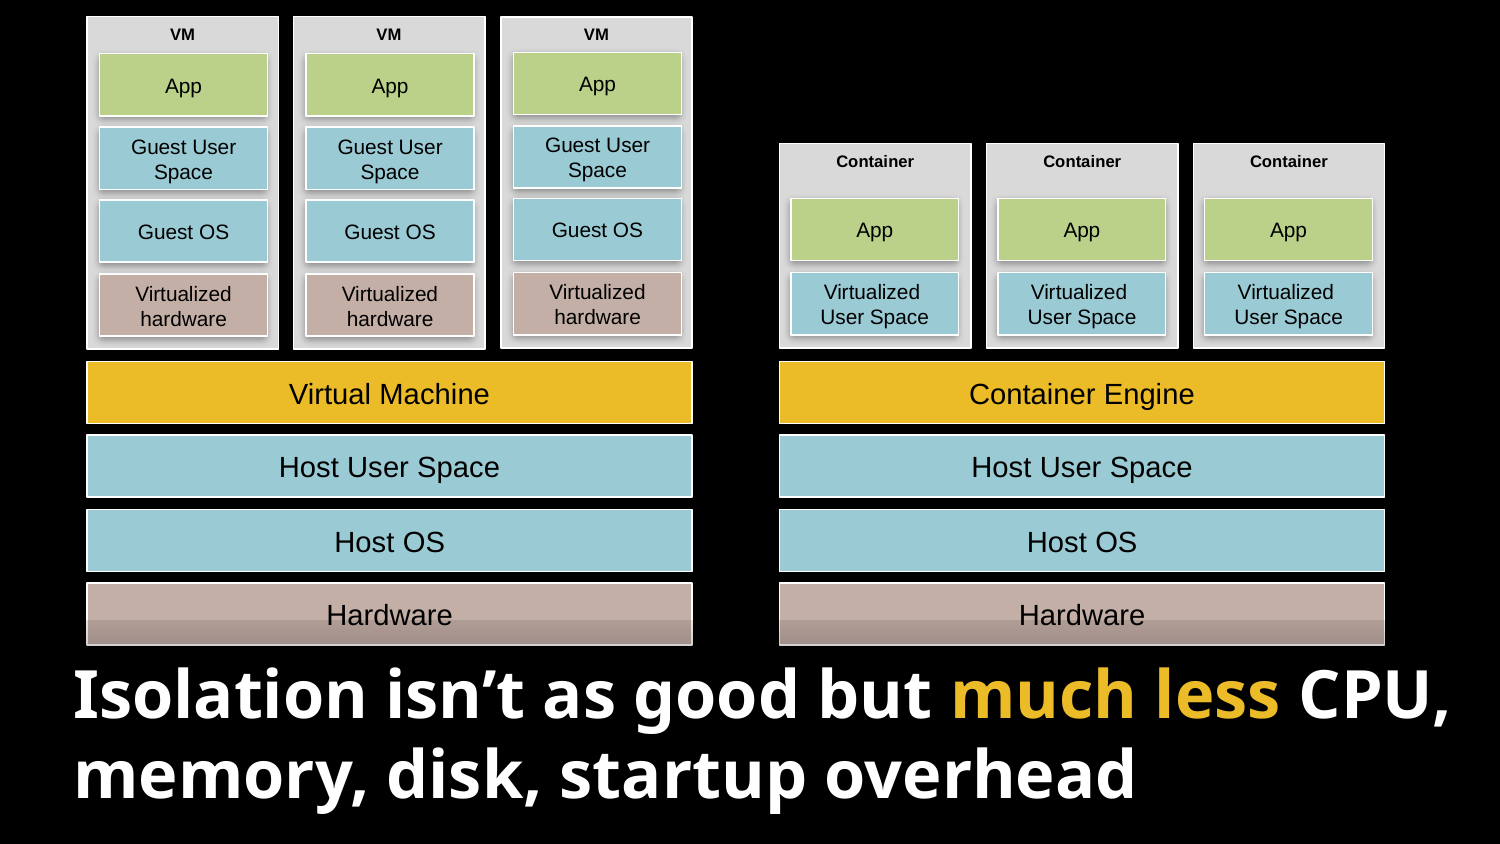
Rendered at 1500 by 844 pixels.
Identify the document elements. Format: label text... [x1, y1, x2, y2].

text_box VM [500, 16, 693, 349]
text_box Virtualized hardware [513, 272, 682, 336]
text_box App [997, 198, 1166, 261]
text_box Virtualized User Space [997, 272, 1166, 336]
text_box App [790, 198, 959, 261]
text_box Isolation isn’t as good but much less CPU, memory, disk, startup overhead [0, 620, 1500, 844]
text_box Host OS [779, 509, 1385, 572]
text_box App [513, 52, 682, 115]
text_box App [99, 53, 268, 117]
text_box Guest User Space [513, 125, 682, 189]
text_box VM [293, 16, 486, 350]
text_box Host User Space [779, 434, 1385, 498]
text_box Virtualized hardware [99, 273, 268, 337]
text_box Guest User Space [99, 126, 268, 190]
text_box VM [86, 16, 279, 350]
text_box Virtualized User Space [1204, 272, 1373, 336]
text_box Virtual Machine [86, 361, 693, 424]
text_box Host OS [86, 509, 693, 572]
text_box Virtualized User Space [790, 272, 959, 336]
text_box Guest User Space [305, 126, 475, 190]
text_box Hardware [86, 582, 693, 620]
text_box Guest OS [513, 198, 682, 261]
text_box Container Engine [779, 361, 1385, 424]
text_box App [1204, 198, 1373, 261]
text_box Hardware [779, 582, 1385, 620]
text_box Container [986, 143, 1179, 349]
text_box Virtualized hardware [305, 273, 475, 337]
text_box Guest OS [99, 199, 268, 263]
text_box Host User Space [86, 434, 693, 498]
text_box Container [1193, 143, 1385, 349]
text_box App [305, 53, 475, 117]
text_box Guest OS [305, 199, 475, 263]
text_box Container [779, 143, 972, 349]
